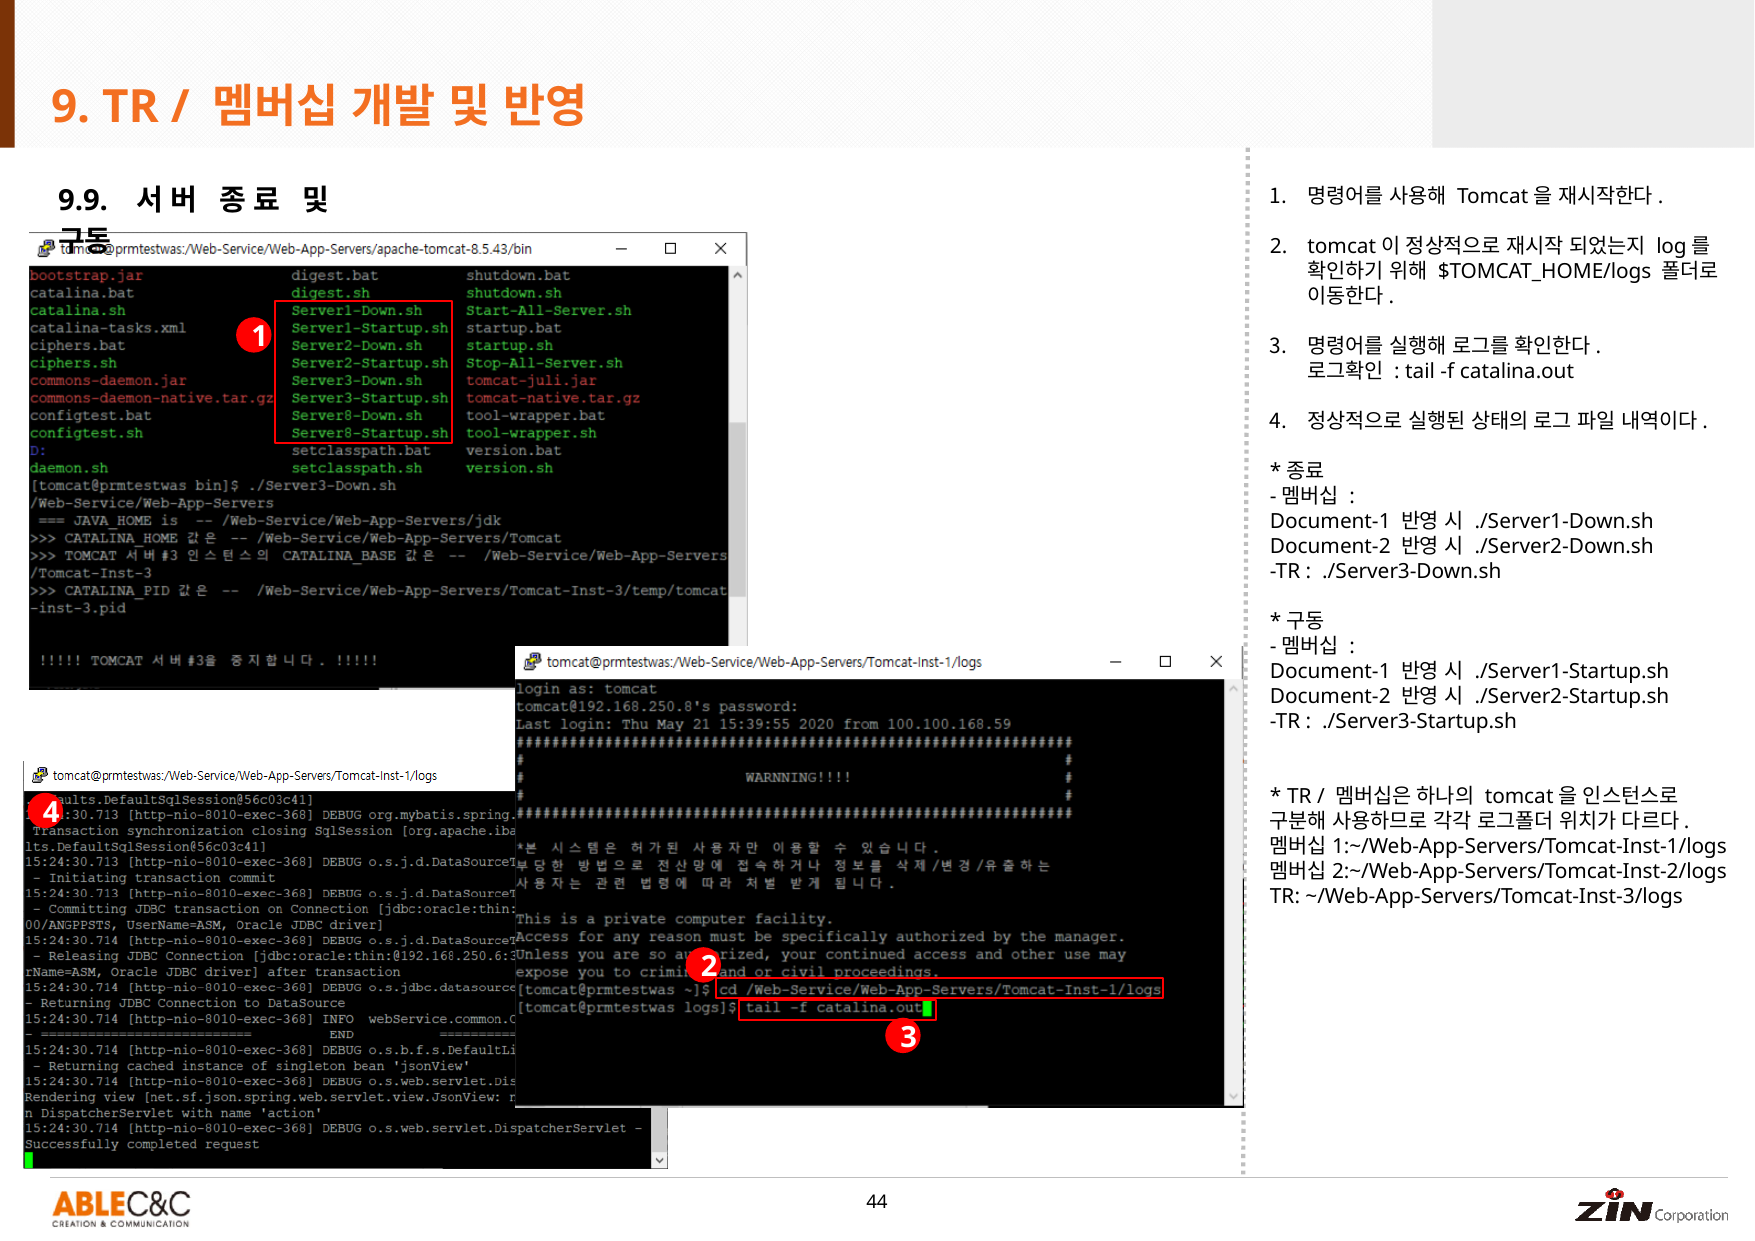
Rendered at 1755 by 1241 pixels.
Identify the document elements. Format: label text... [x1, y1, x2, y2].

picture [50, 1189, 192, 1228]
text_box 명령어를 사용해 Tomcat을 재시작한다. tomcat이 정상적으로 재시작 되었는지 log를 확인하기 위해 $TOMCAT_HOME/logs 폴더로 이동한다. 명령어를 실행해 로그를 확인한다. 로그확인 : tail -f catalina.out 정상적으로 실행된 상태의 로그 파일 내역이다. *종료 -멤버십 : Document-1 반영 시 ./Server1-Down.sh Document-2 반영 시 ./Server2-Down.sh -TR : ./Server3-Down.sh *구동 -멤버십 : Document-1 반영 시 ./Server1-Startup.sh Document-2 반영 시 ./Server2-Startup.sh -TR : ./Server3-Startup.sh * TR / 멤버십은 하나의 tomcat을 인스턴스로 구분해 사용하므로 각각 로그폴더 위치가 다르다. 멤버십1:~/Web-App-Servers/Tomcat-Inst-1/logs 멤버십2:~/Web-App-Servers/Tomcat-Inst-2/logs TR: ~/Web-App-Servers/Tomcat-Inst-3/logs [1253, 174, 1748, 1142]
text_box 9. TR / 멤버십 개발 및 반영 [38, 59, 1423, 148]
text_box 9.9. 서버 종료 및 구동 [43, 166, 345, 224]
picture [22, 232, 1244, 1169]
picture [1575, 1188, 1728, 1223]
